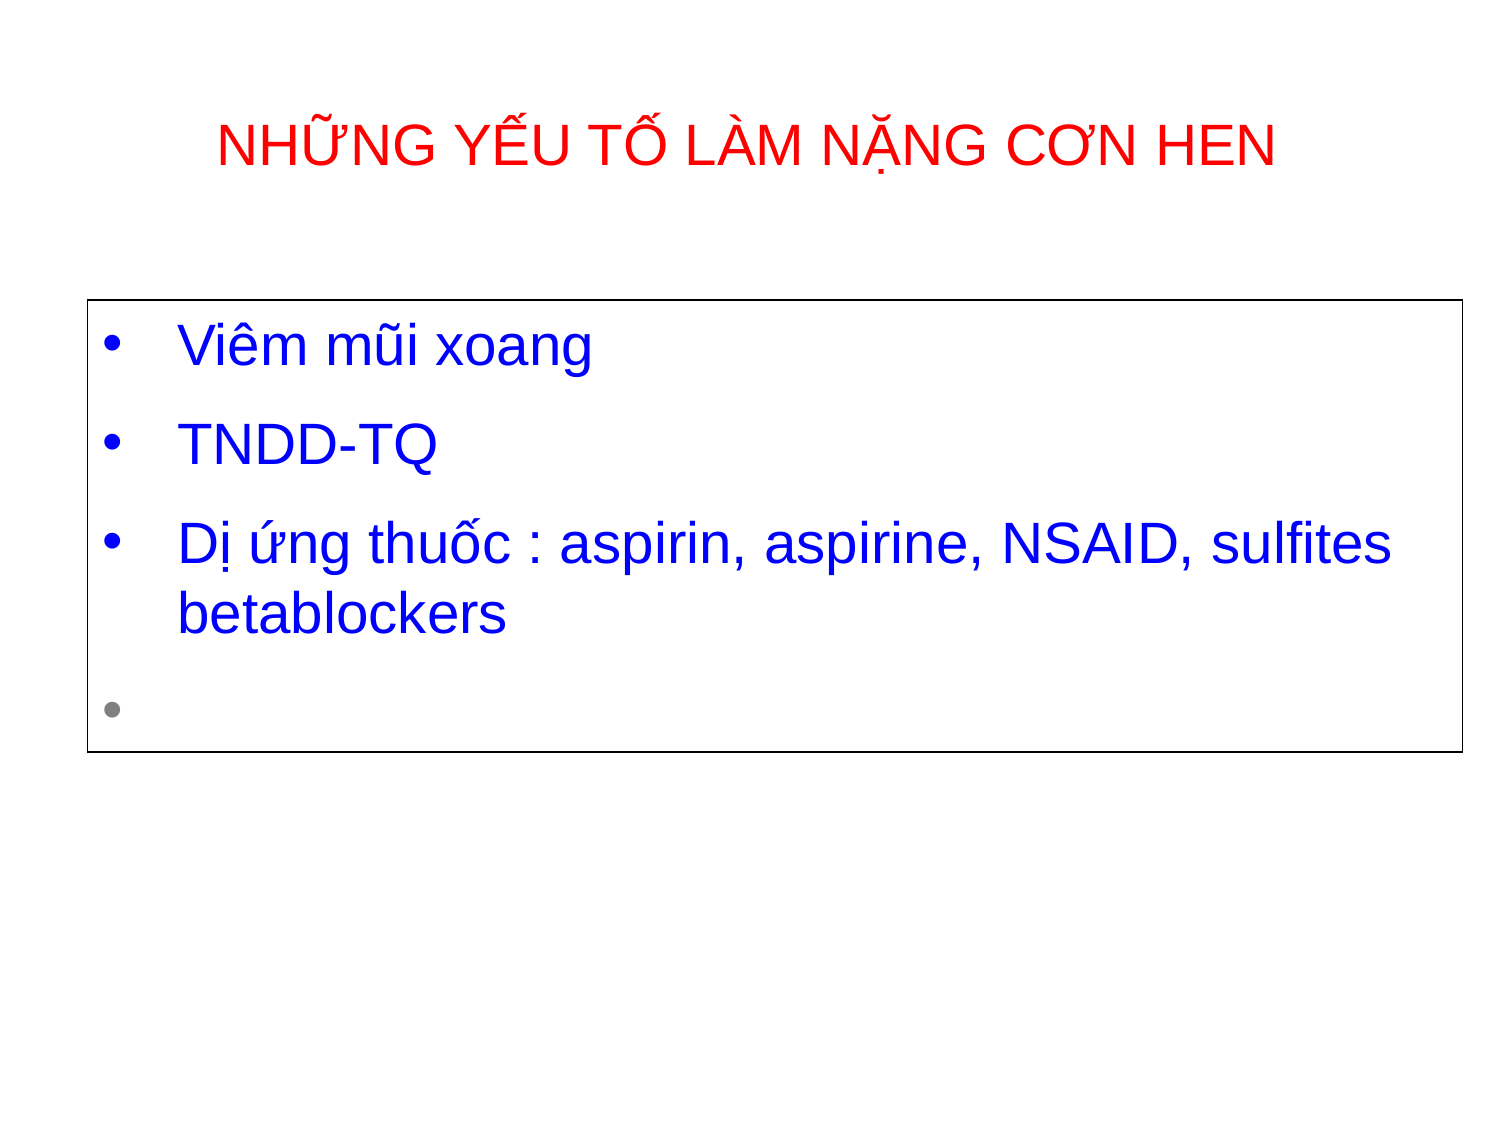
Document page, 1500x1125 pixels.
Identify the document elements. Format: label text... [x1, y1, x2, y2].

text_box NHỮNG YẾU TỐ LÀM NẶNG CƠN HEN [202, 99, 1294, 185]
text_box Viêm mũi xoang TNDD-TQ Dị ứng thuốc : aspirin, aspirine, NSAID, sulfites betablockers [87, 299, 1463, 752]
